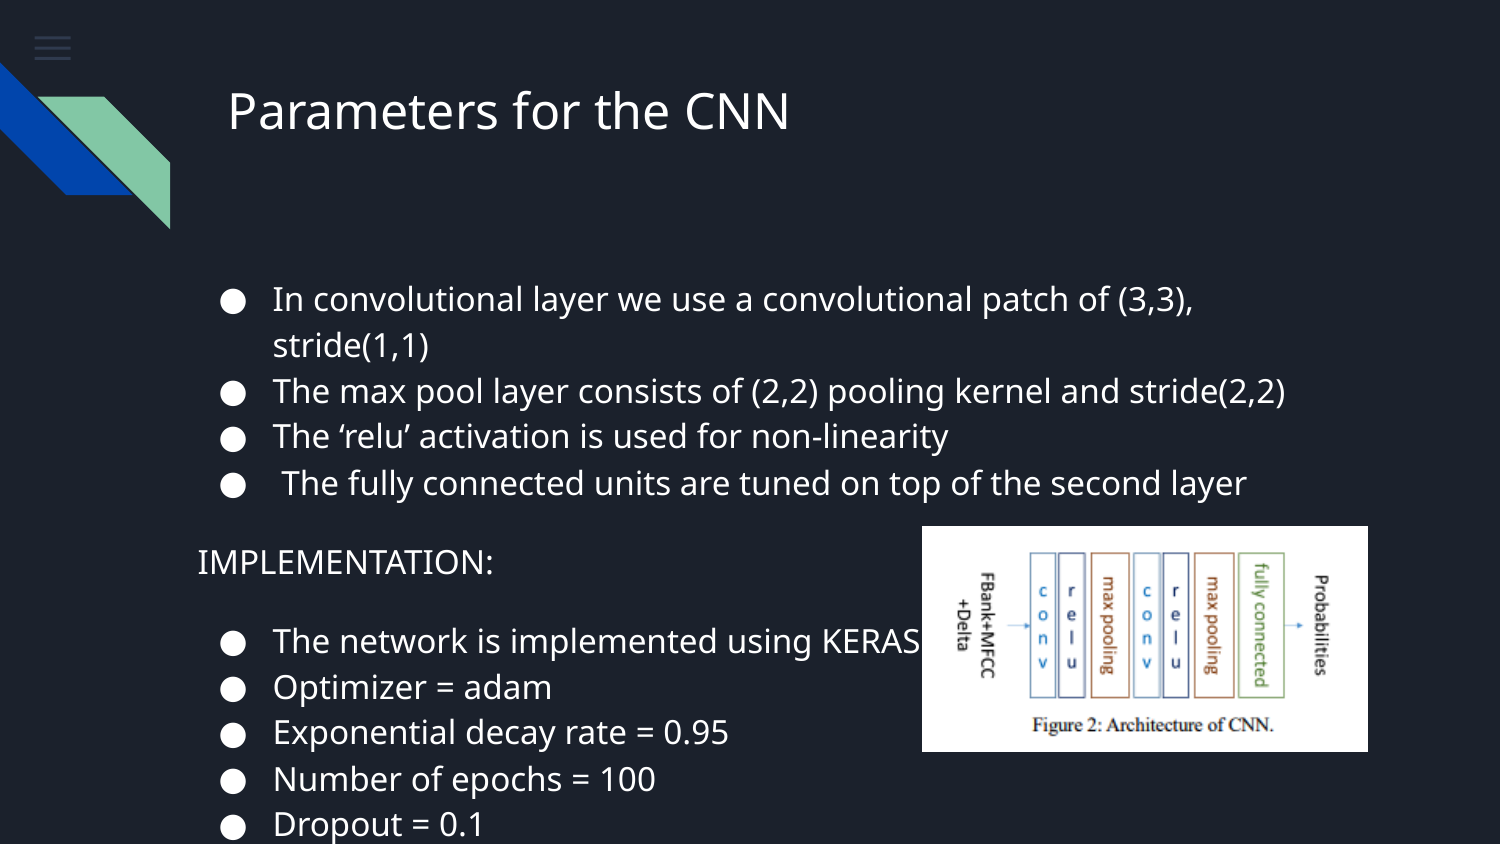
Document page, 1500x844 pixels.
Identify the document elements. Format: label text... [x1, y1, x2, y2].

picture [921, 526, 1368, 753]
title Parameters for the CNN [212, 64, 1368, 215]
list In convolutional layer we use a convolutional patch of (3,3), stride(1,1) The max pool layer consists of (2,2) pooling kernel and stride(2,2) The ‘relu’ activation is used for non-linearity The fully connected units are tuned on top of the second layer IMPLEMENTATION: The network is implemented using KERAS Optimizer = adam Exponential decay rate = 0.95 Number of epochs = 100 Dropout = 0.1 [182, 257, 1368, 844]
